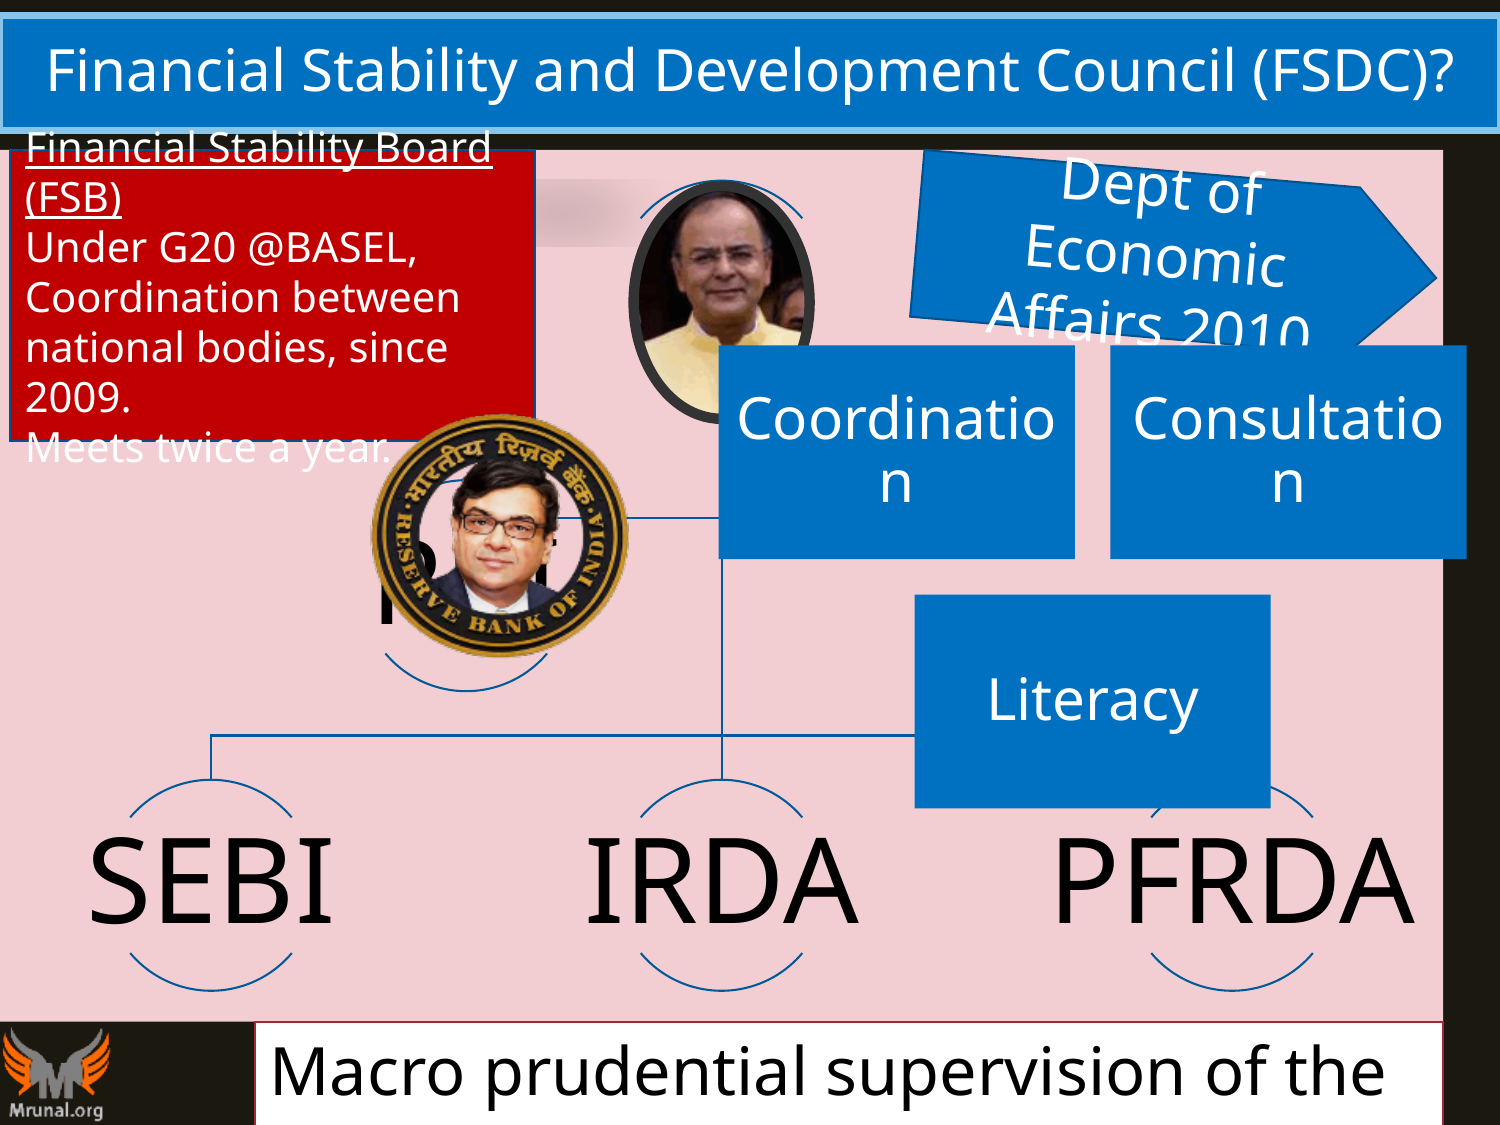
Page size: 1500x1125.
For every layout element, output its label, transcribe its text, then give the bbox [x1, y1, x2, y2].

picture [360, 185, 810, 667]
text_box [718, 302, 1467, 852]
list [0, 149, 1444, 1022]
title Financial Stability and Development Council (FSDC)? [0, 12, 1500, 134]
picture [0, 1024, 114, 1125]
text_box Macro prudential supervision of the economy. [254, 1022, 1444, 1125]
